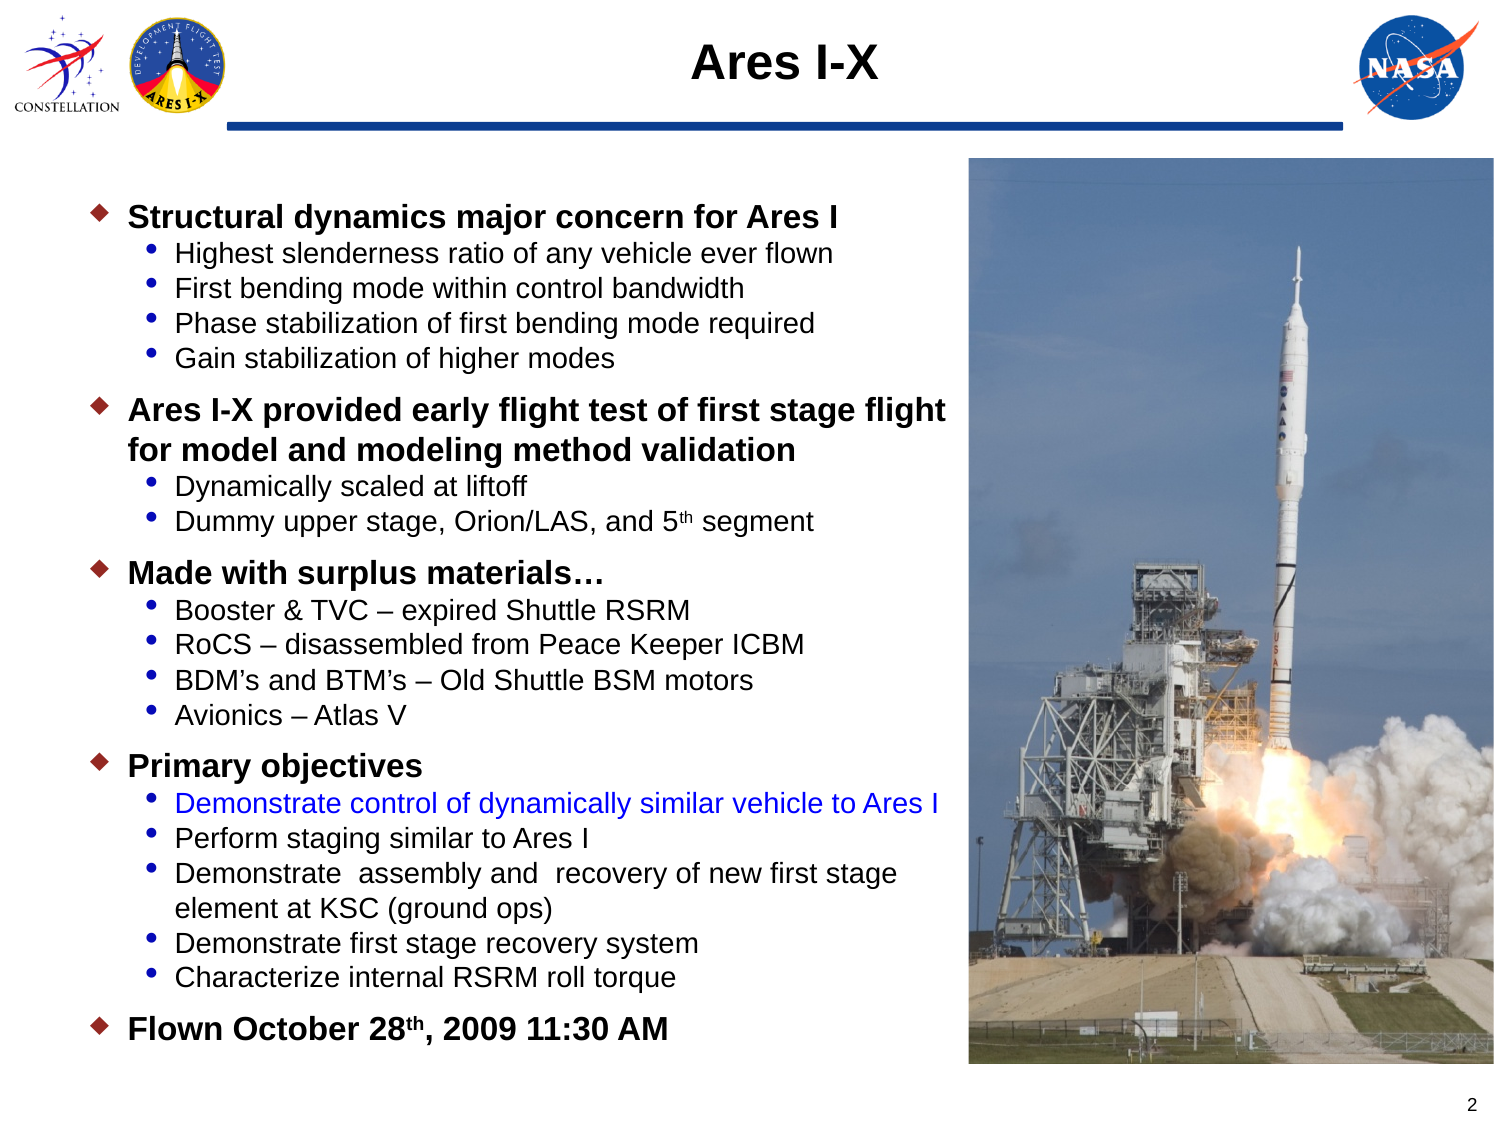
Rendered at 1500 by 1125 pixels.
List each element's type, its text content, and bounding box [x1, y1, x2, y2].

title Ares I-X [226, 9, 1344, 110]
list Structural dynamics major concern for Ares I Highest slenderness ratio of any vehicle ever flown First bending mode within control bandwidth Phase stabilization of first bending mode required Gain stabilization of higher modes Ares I-X provided early flight test of first stage flight for model and modeling method validation Dynamically scaled at liftoff Dummy upper stage, Orion/LAS, and 5th segment Made with surplus materials… Booster & TVC – expired Shuttle RSRM RoCS – disassembled from Peace Keeper ICBM BDM’s and BTM’s – Old Shuttle BSM motors Avionics – Atlas V Primary objectives Demonstrate control of dynamically similar vehicle to Ares I Perform staging similar to Ares I Demonstrate assembly and recovery of new first stage element at KSC (ground ops) Demonstrate first stage recovery system Characterize internal RSRM roll torque Flown October 28th, 2009 11:30 AM [36, 186, 963, 1064]
picture [968, 158, 1494, 1064]
picture [127, 15, 227, 115]
slide_number 2 [1177, 1082, 1478, 1125]
picture [1353, 15, 1479, 120]
picture [14, 15, 120, 115]
